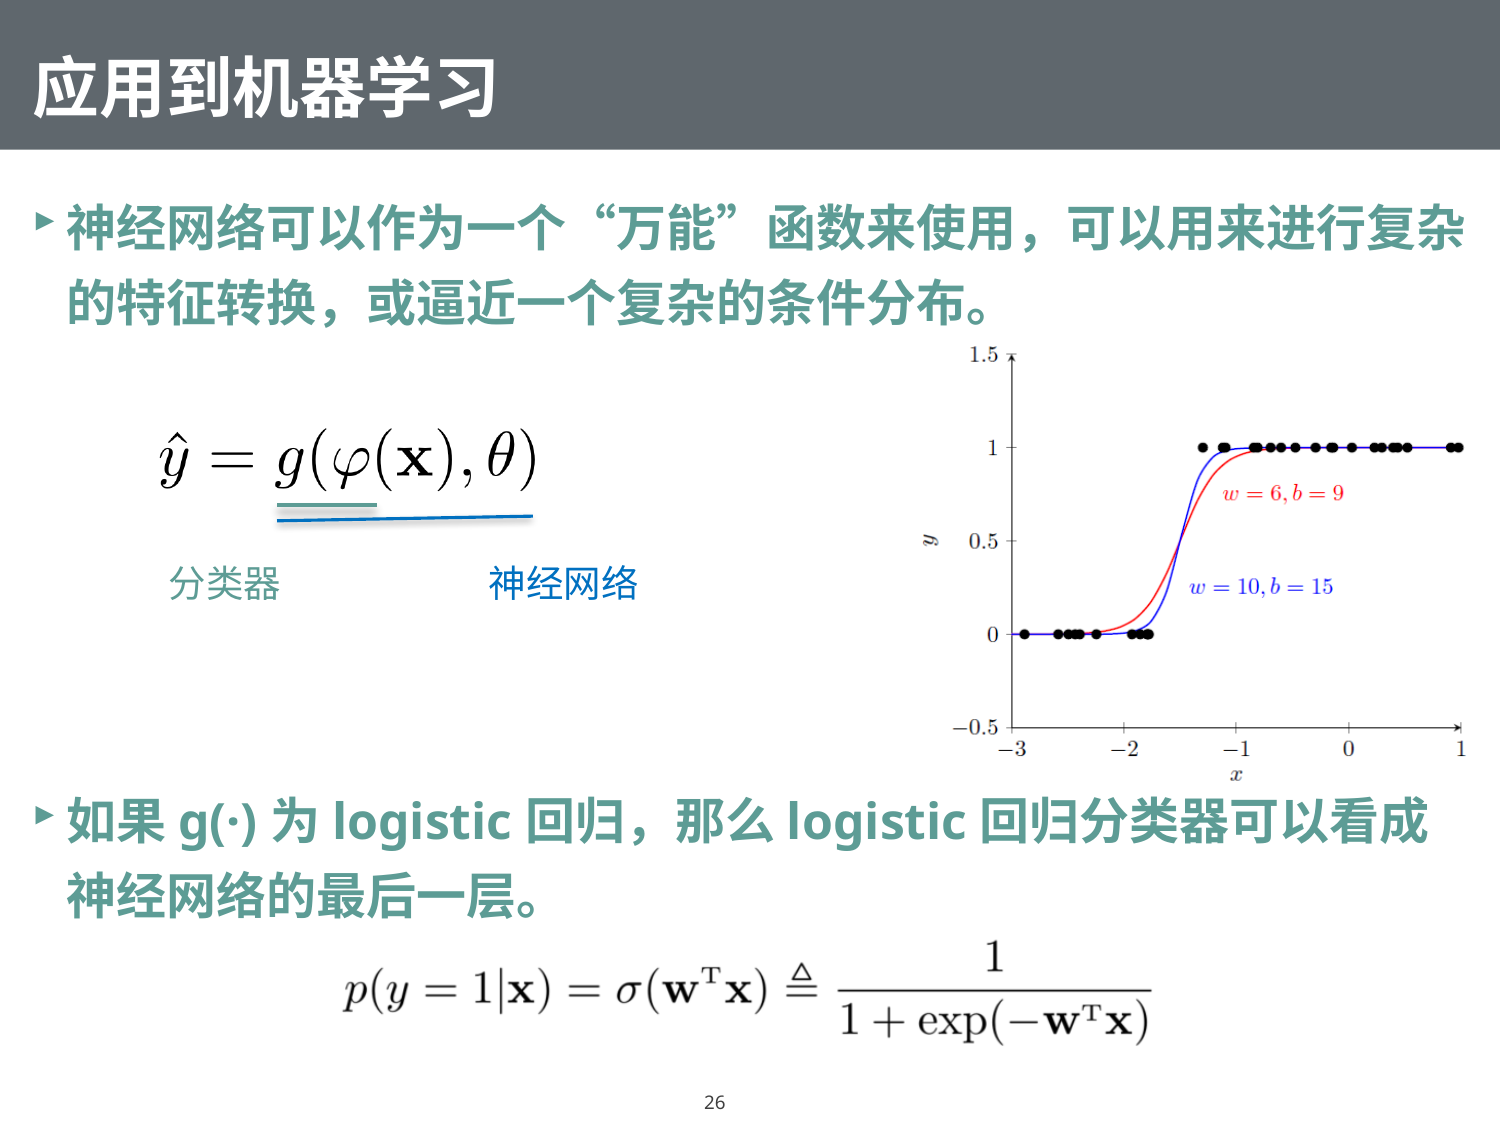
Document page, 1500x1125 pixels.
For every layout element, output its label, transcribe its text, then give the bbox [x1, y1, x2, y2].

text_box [144, 417, 655, 613]
text_box 如果g(·)为logistic回归，那么logistic回归分类器可以看成神经网络的最后一层。 [17, 767, 1483, 985]
picture [921, 333, 1483, 791]
picture [330, 933, 1157, 1060]
list 神经网络可以作为一个“万能”函数来使用，可以用来进行复杂的特征转换，或逼近一个复杂的条件分布。 [17, 173, 1483, 393]
title 应用到机器学习 [17, 16, 1483, 134]
